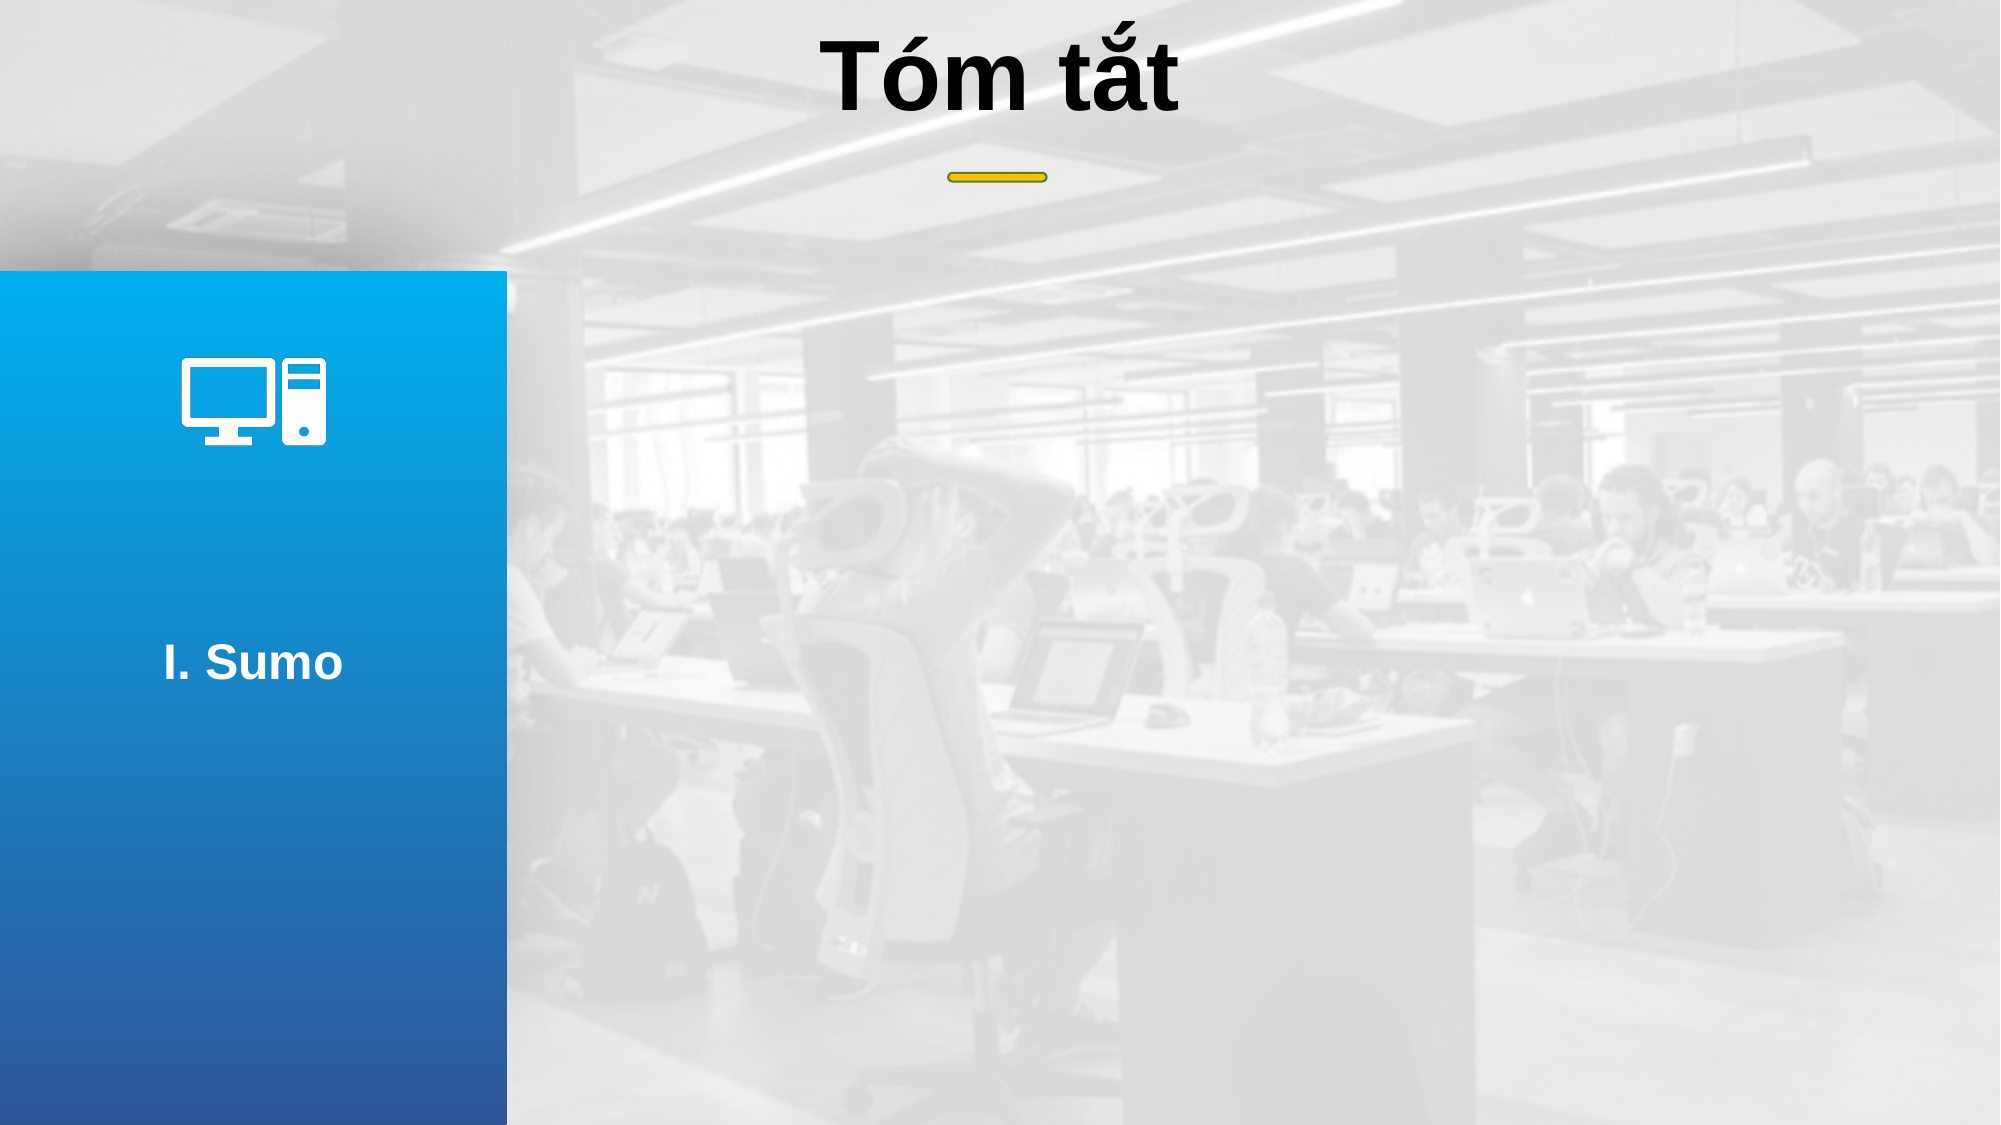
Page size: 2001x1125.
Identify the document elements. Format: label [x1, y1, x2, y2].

picture [0, 0, 2000, 1125]
text_box [0, 271, 507, 1125]
